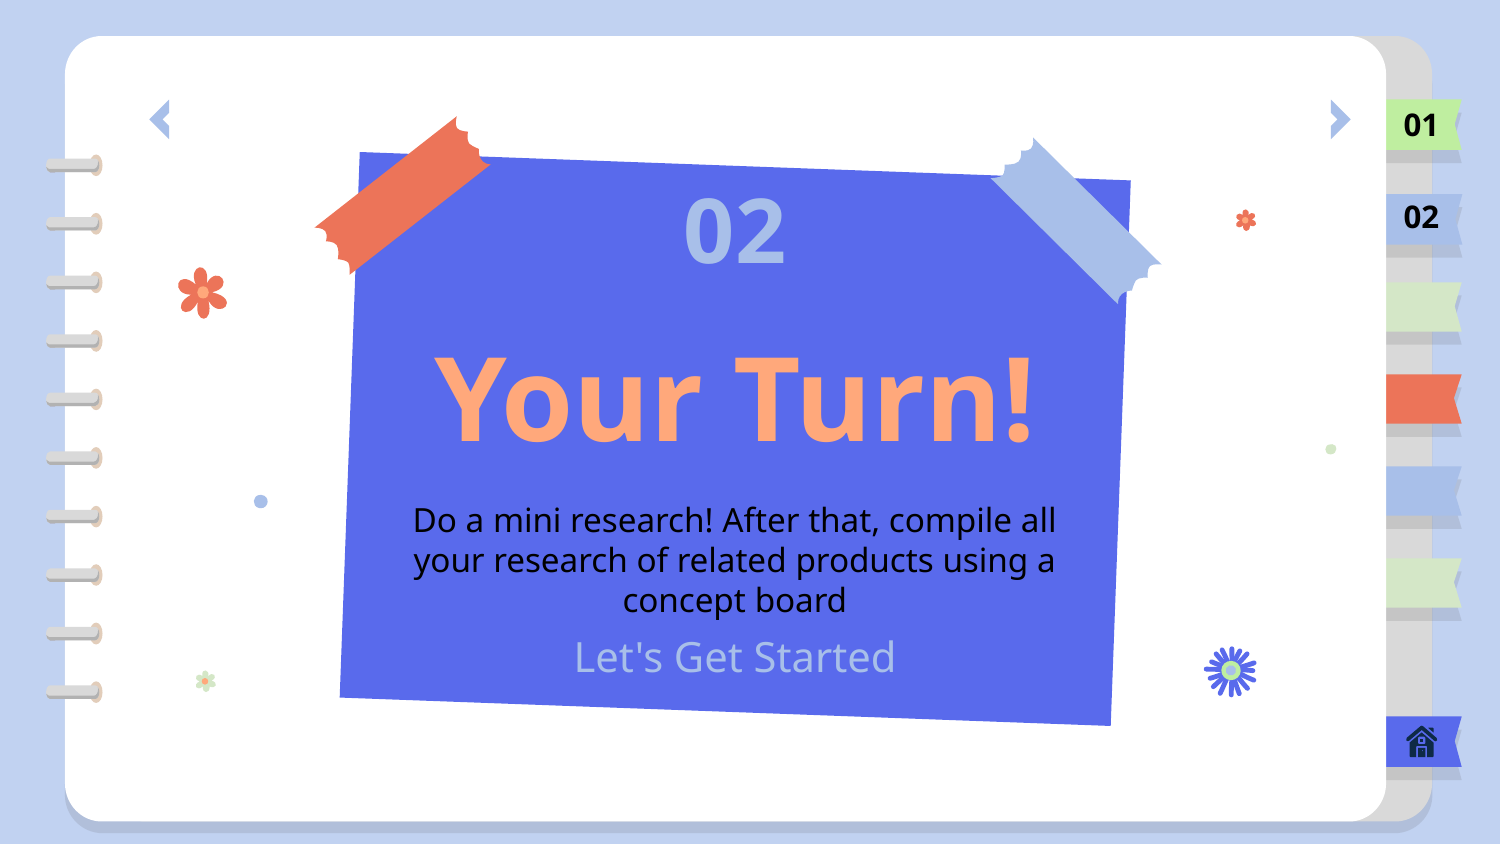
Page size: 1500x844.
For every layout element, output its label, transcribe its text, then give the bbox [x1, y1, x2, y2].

text_box 02 [1380, 192, 1463, 247]
text_box [1330, 99, 1351, 140]
text_box [990, 137, 1162, 305]
text_box 01 [1380, 99, 1463, 155]
text_box Let's Get Started [538, 615, 933, 681]
text_box [339, 156, 1127, 726]
title Your Turn! [409, 353, 1061, 462]
title 02 [650, 184, 820, 292]
text_box [358, 152, 408, 192]
subtitle Do a mini research! After that, compile all your research of related products using a concept board [366, 484, 1104, 593]
text_box [149, 99, 170, 140]
text_box [314, 116, 491, 275]
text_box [1405, 725, 1438, 758]
text_box [1076, 178, 1131, 231]
